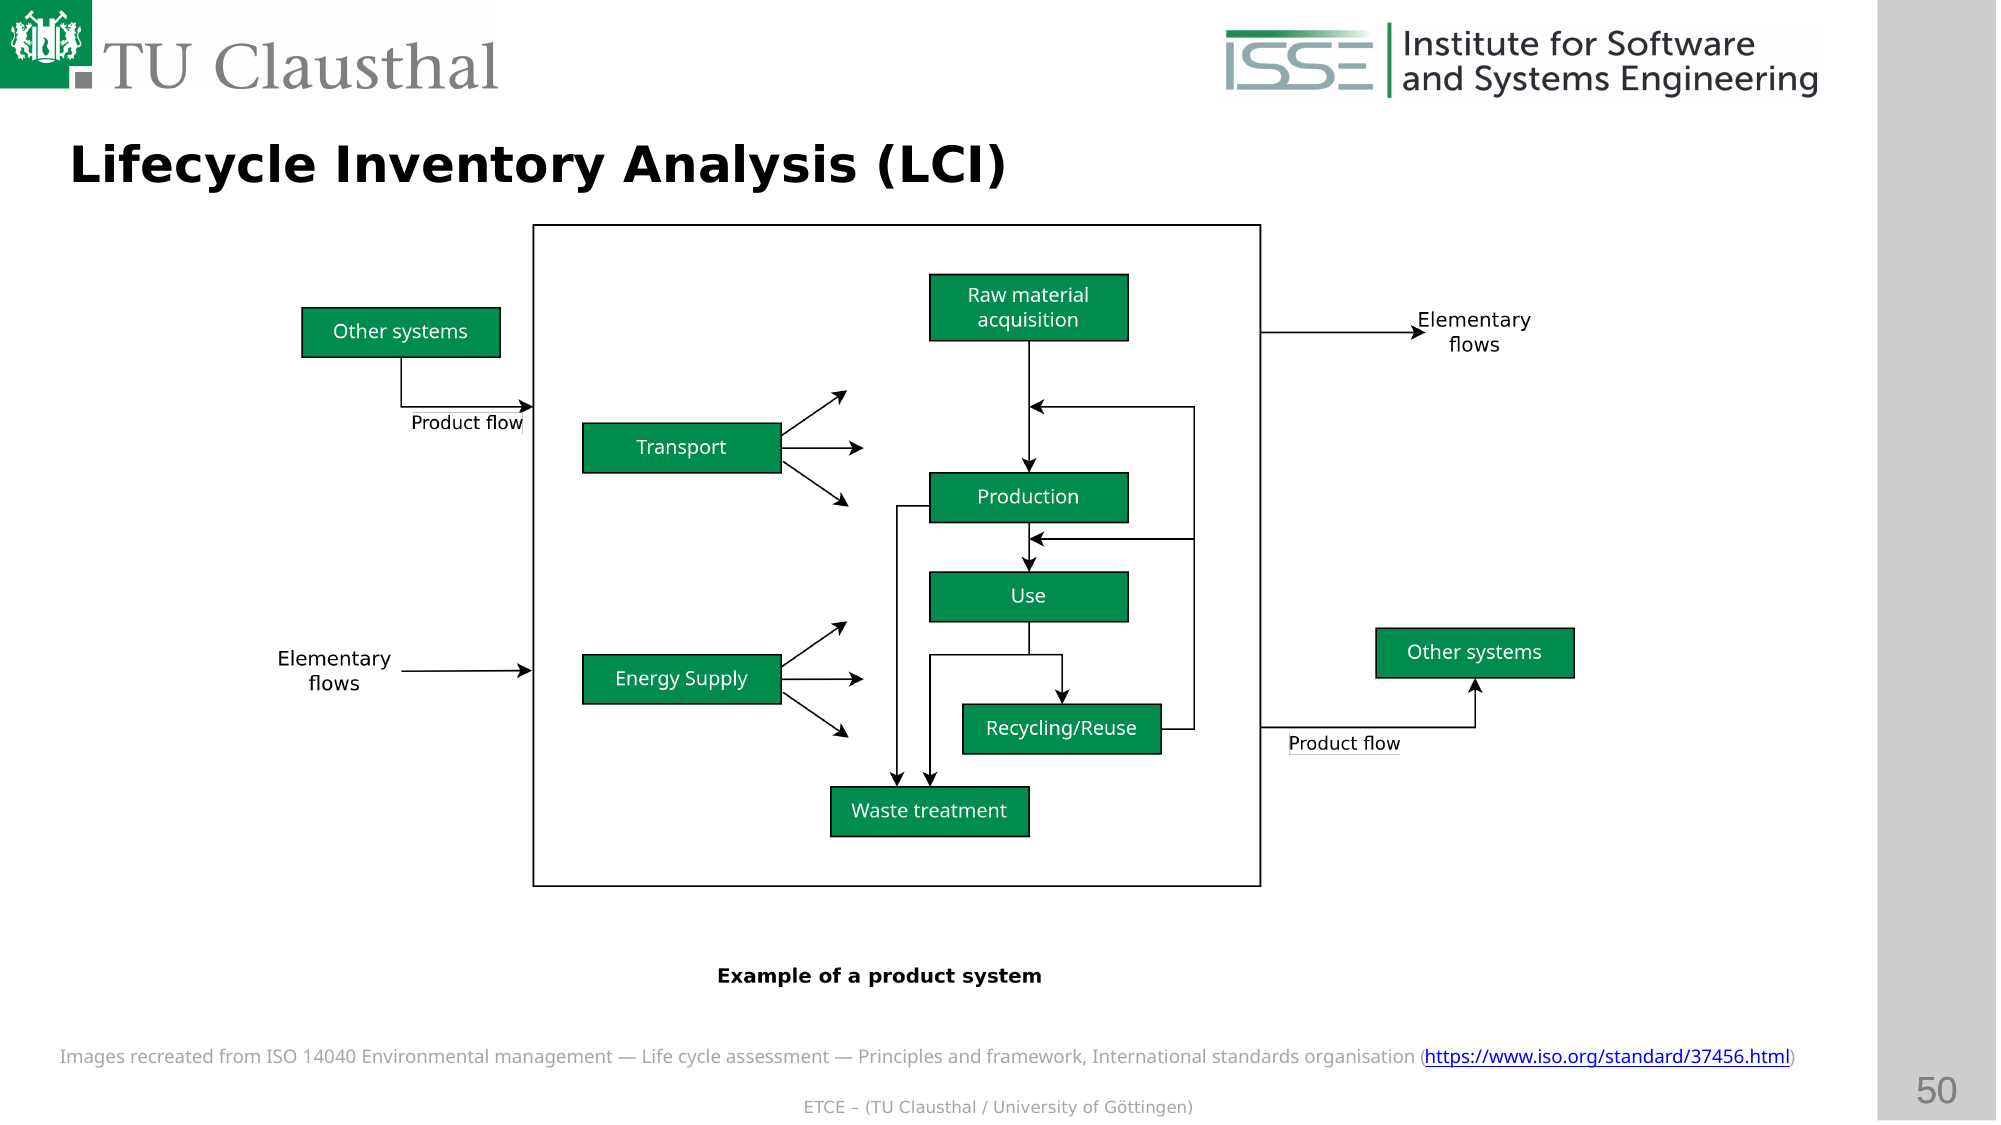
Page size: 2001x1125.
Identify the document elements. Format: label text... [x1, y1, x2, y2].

picture [268, 224, 1575, 1004]
picture [0, 0, 498, 89]
text_box Images recreated from ISO 14040 Environmental management — Life cycle assessment — Principles and framework, International standards organisation (https://www.iso.org/standard/37456.html) [45, 1037, 1836, 1079]
text_box Lifecycle Inventory Analysis (LCI) [55, 125, 1816, 205]
picture [1218, 22, 1823, 104]
